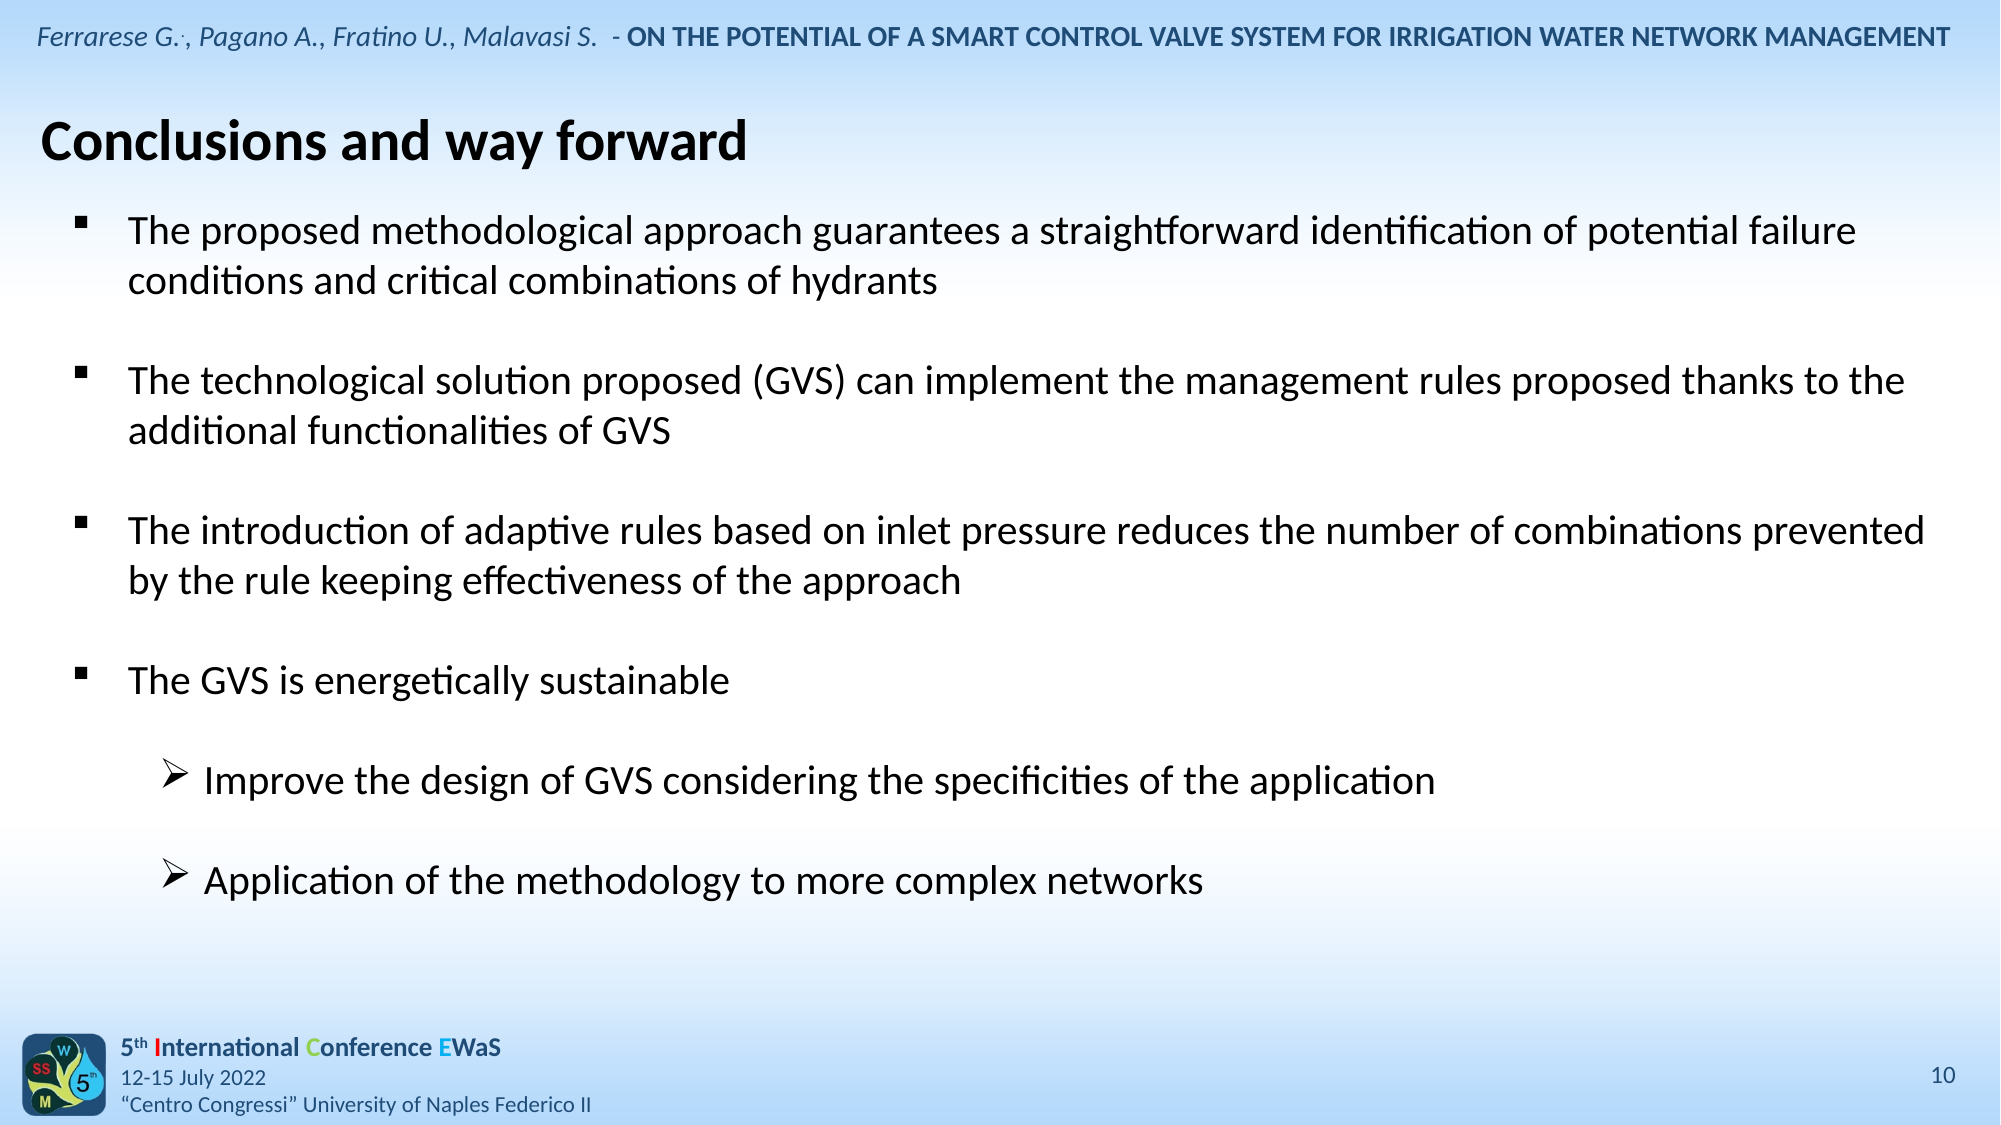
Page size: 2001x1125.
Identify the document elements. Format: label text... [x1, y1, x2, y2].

text_box Ferrarese G.., Pagano A., Fratino U., Malavasi S. - ON THE POTENTIAL OF A SMART CONTROL VALVE SYSTEM FOR IRRIGATION WATER NETWORK MANAGEMENT [22, 9, 2000, 60]
slide_number 10 [1520, 1043, 1971, 1104]
text_box Conclusions and way forward [26, 95, 765, 180]
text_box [21, 1022, 1224, 1125]
text_box The proposed methodological approach guarantees a straightforward identification of potential failure conditions and critical combinations of hydrants The technological solution proposed (GVS) can implement the management rules proposed thanks to the additional functionalities of GVS The introduction of adaptive rules based on inlet pressure reduces the number of combinations prevented by the rule keeping effectiveness of the approach The GVS is energetically sustainable Improve the design of GVS considering the specificities of the application Application of the methodology to more complex networks [56, 195, 1976, 911]
picture [0, 0, 2001, 1125]
